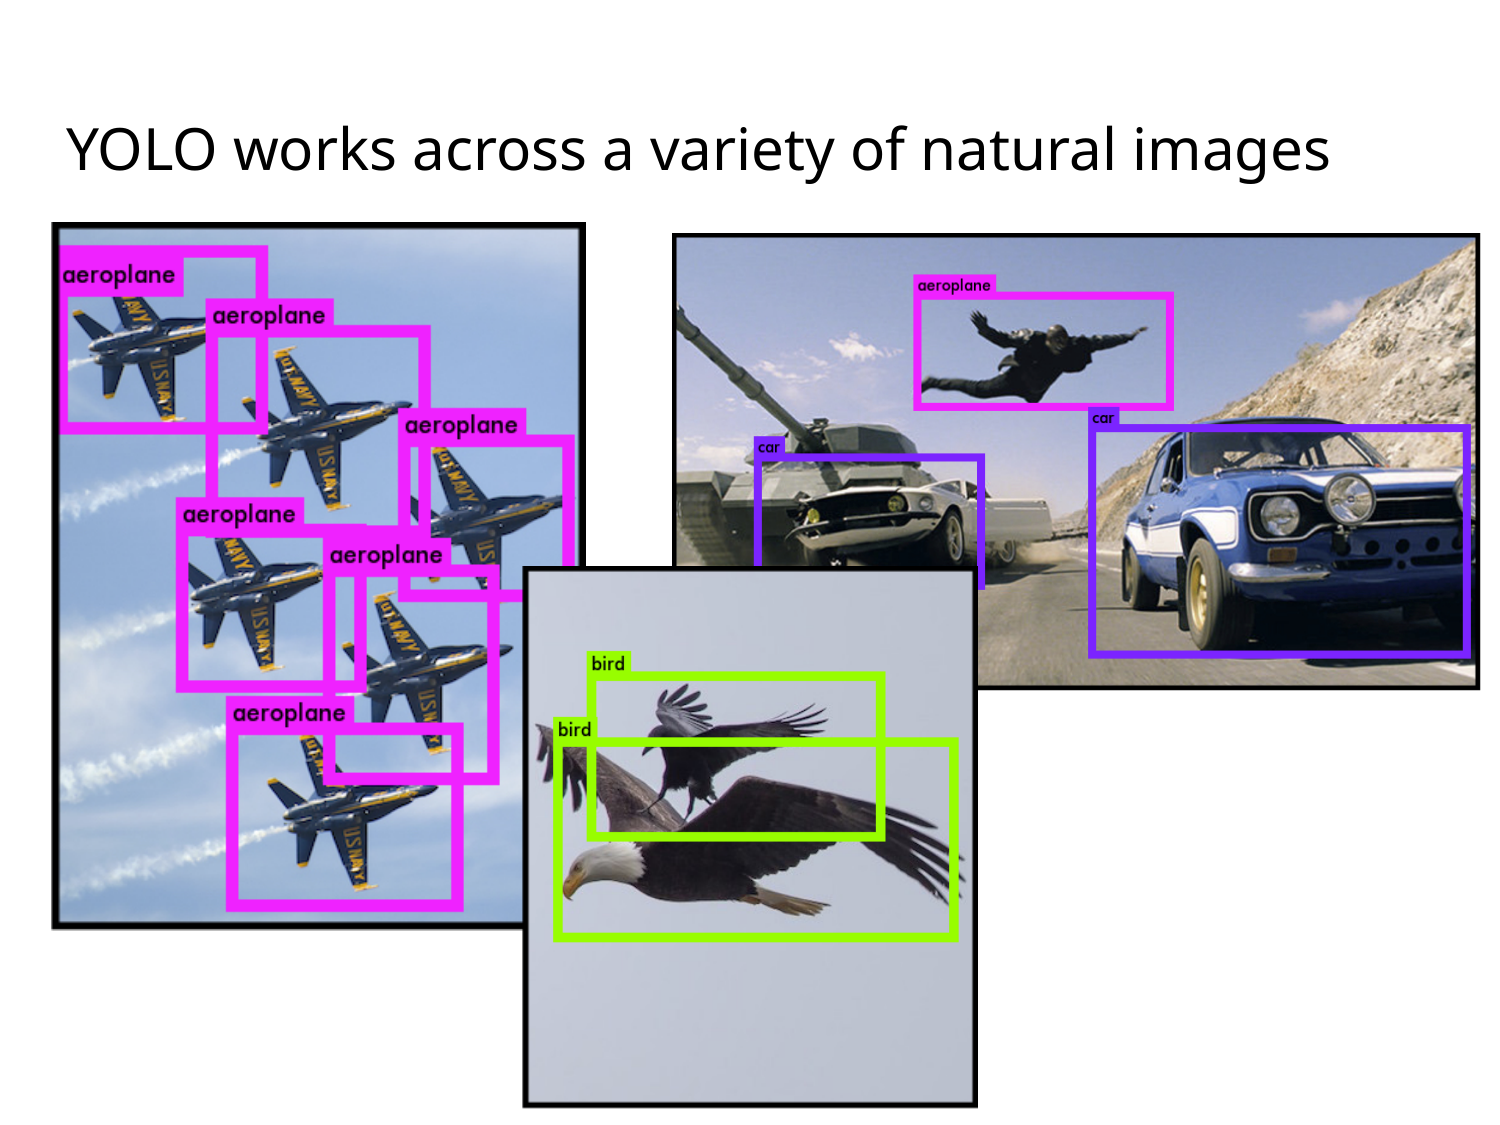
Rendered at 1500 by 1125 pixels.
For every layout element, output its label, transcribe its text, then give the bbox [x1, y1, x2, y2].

picture [50, 222, 1481, 1109]
title YOLO works across a variety of natural images [51, 97, 1449, 223]
